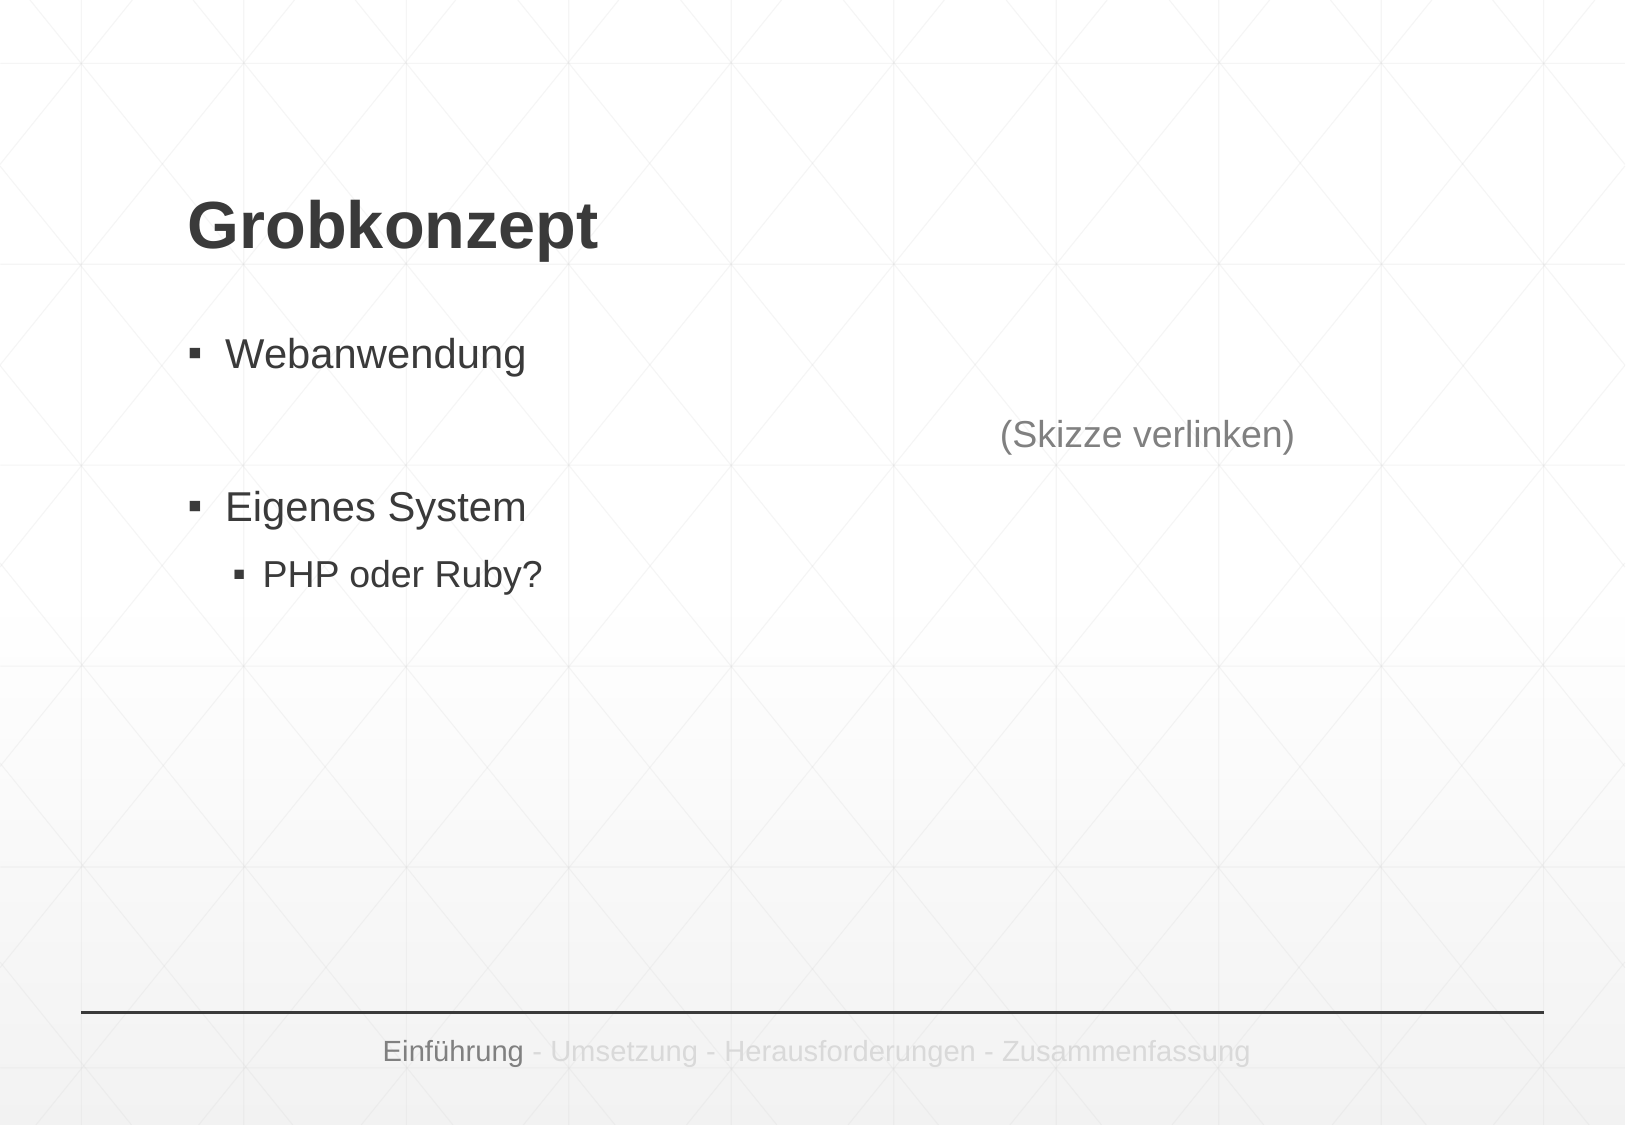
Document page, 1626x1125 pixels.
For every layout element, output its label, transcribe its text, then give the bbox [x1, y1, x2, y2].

list Webanwendung Eigenes System PHP oder Ruby? [172, 324, 783, 950]
list (Skizze verlinken) [842, 324, 1453, 950]
text_box Einführung - Umsetzung - Herausforderungen - Zusammenfassung [367, 1028, 1268, 1084]
title Grobkonzept [172, 82, 1453, 271]
